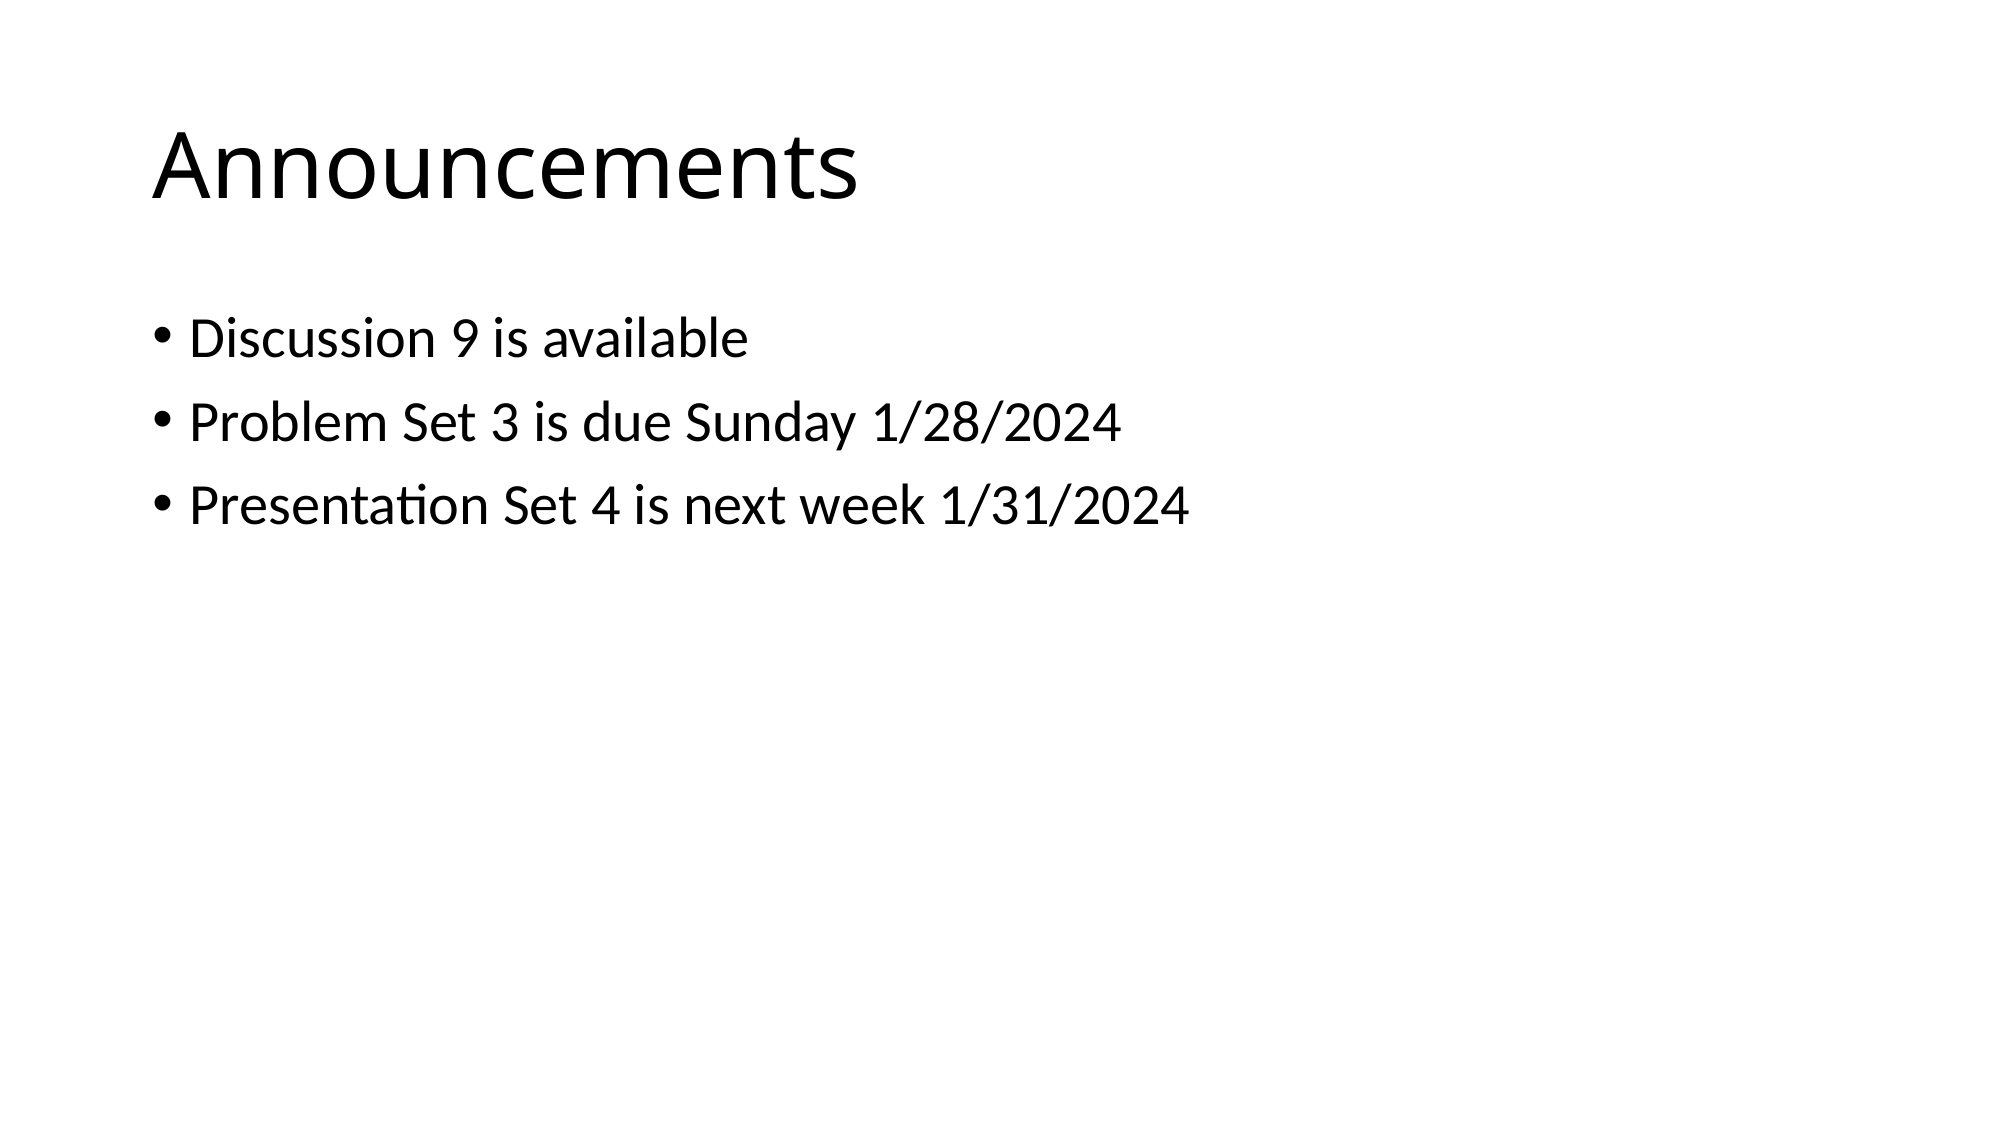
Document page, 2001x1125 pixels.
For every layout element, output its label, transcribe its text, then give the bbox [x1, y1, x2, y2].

title Announcements [137, 59, 1863, 278]
list Discussion 9 is available Problem Set 3 is due Sunday 1/28/2024 Presentation Set 4 is next week 1/31/2024 [137, 299, 1863, 1014]
